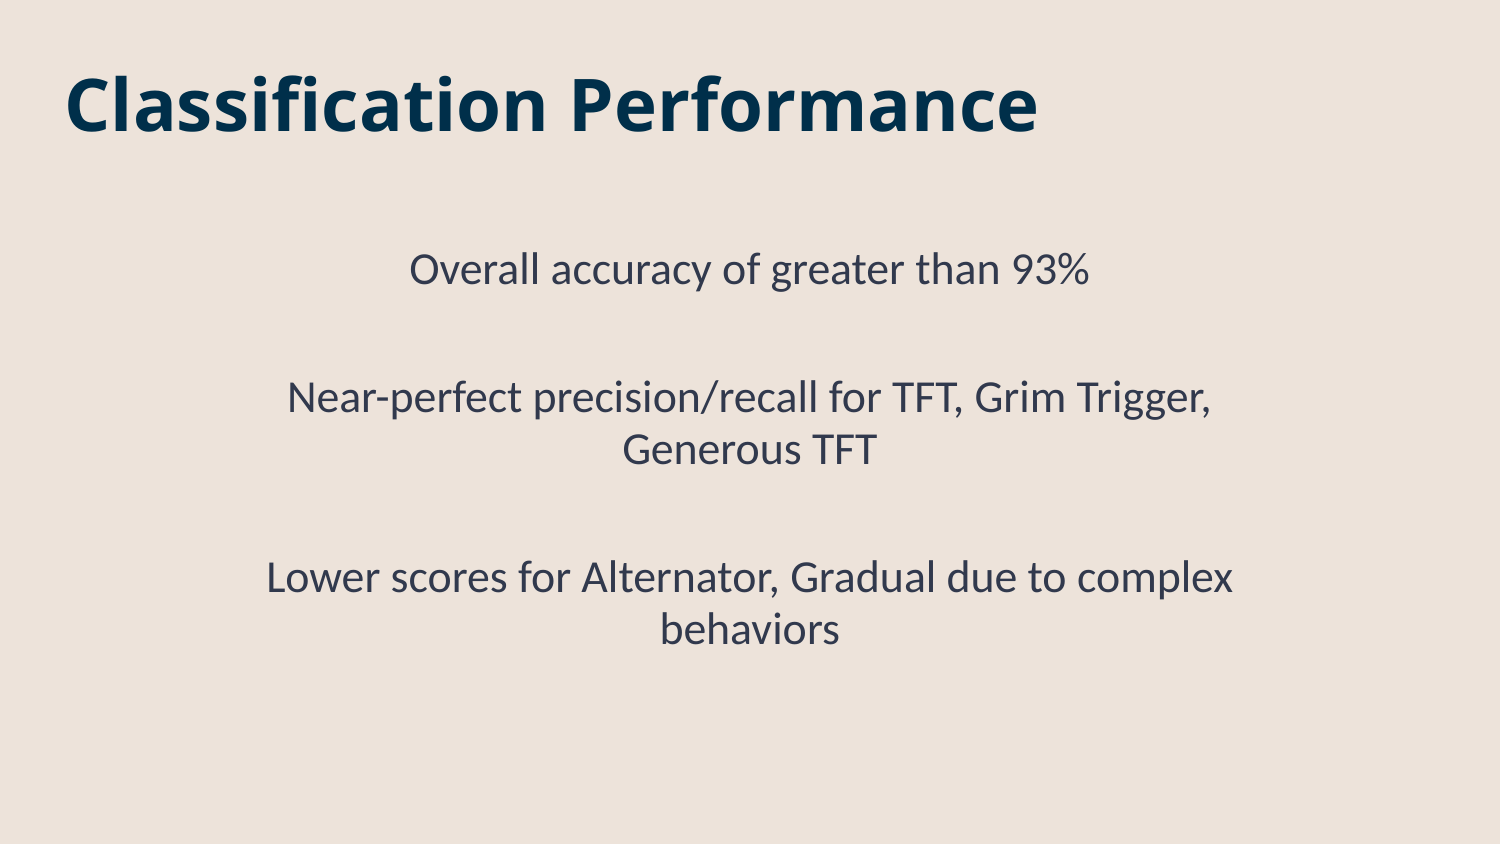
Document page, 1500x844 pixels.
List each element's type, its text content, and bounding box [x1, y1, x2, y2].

list Overall accuracy of greater than 93% Near-perfect precision/recall for TFT, Grim Trigger, Generous TFT Lower scores for Alternator, Gradual due to complex behaviors [212, 235, 1288, 720]
title Classification Performance [49, 31, 1075, 173]
